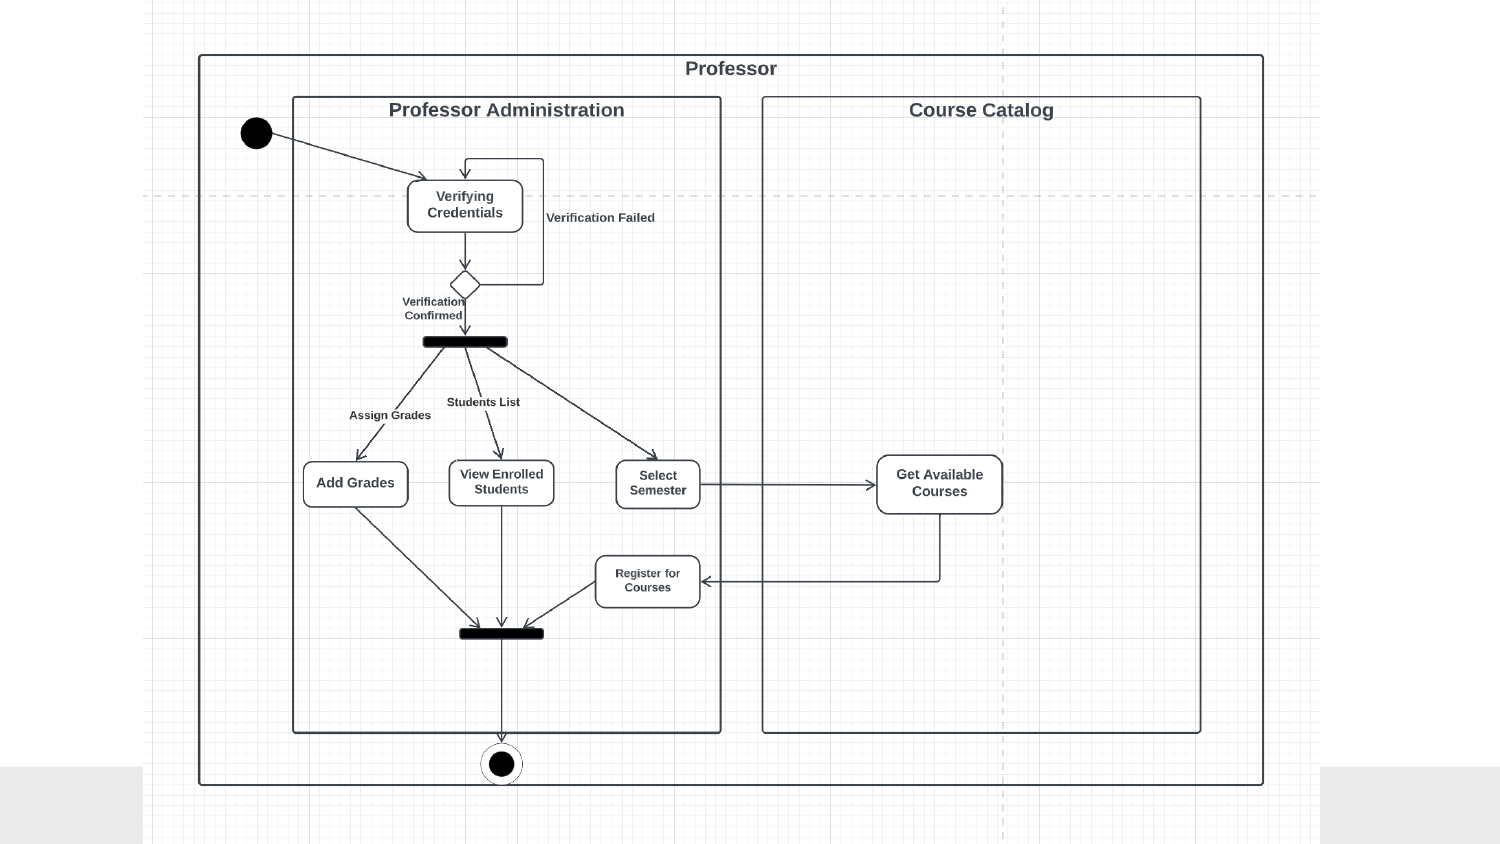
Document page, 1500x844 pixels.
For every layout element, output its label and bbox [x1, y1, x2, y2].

picture [142, 0, 1320, 844]
